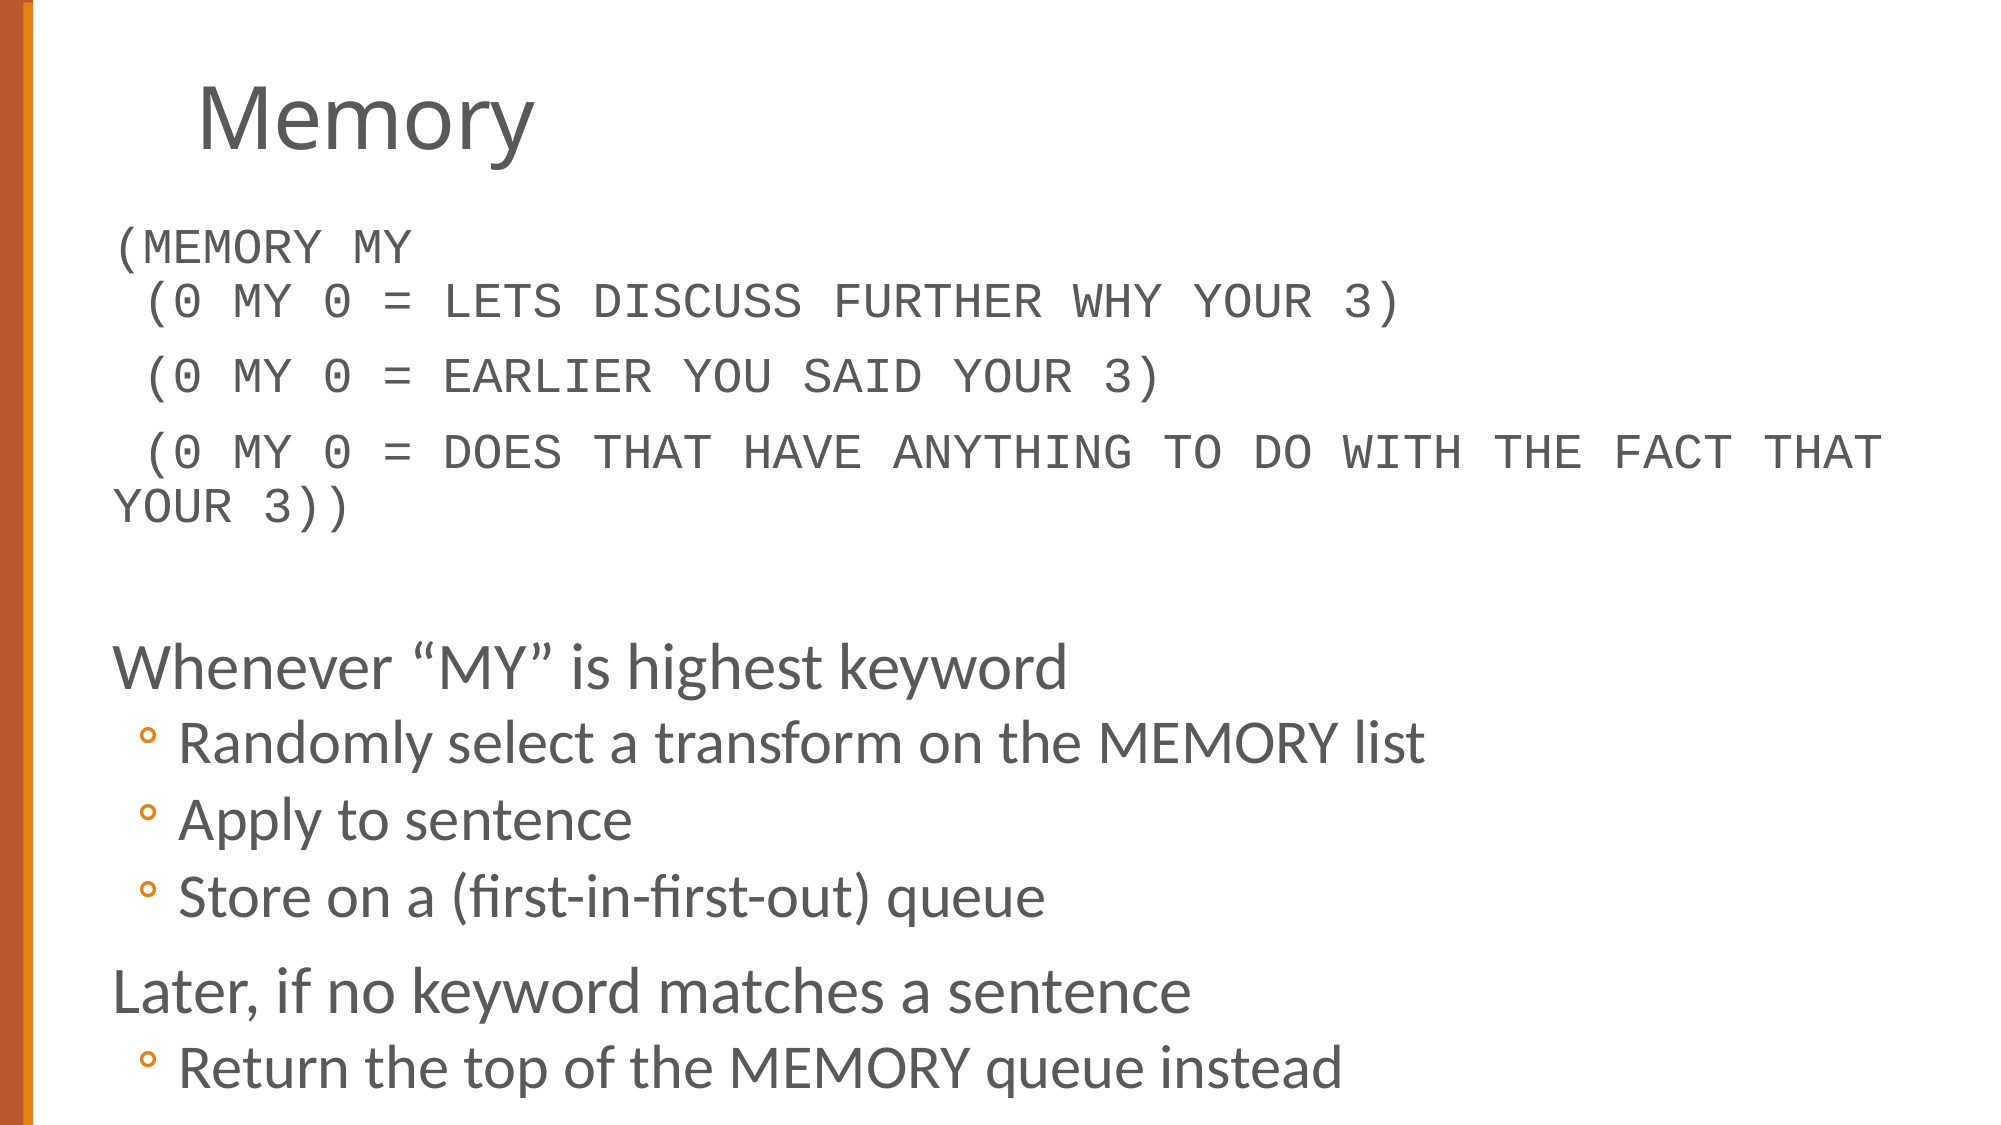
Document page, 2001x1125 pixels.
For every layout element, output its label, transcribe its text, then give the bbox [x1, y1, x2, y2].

list (MEMORY MY (0 MY 0 = LETS DISCUSS FURTHER WHY YOUR 3) (0 MY 0 = EARLIER YOU SAID YOUR 3) (0 MY 0 = DOES THAT HAVE ANYTHING TO DO WITH THE FACT THAT YOUR 3)) Whenever “MY” is highest keyword Randomly select a transform on the MEMORY list Apply to sentence Store on a (first-in-first-out) queue Later, if no keyword matches a sentence Return the top of the MEMORY queue instead [112, 212, 2000, 1113]
title Memory [180, 26, 1830, 175]
